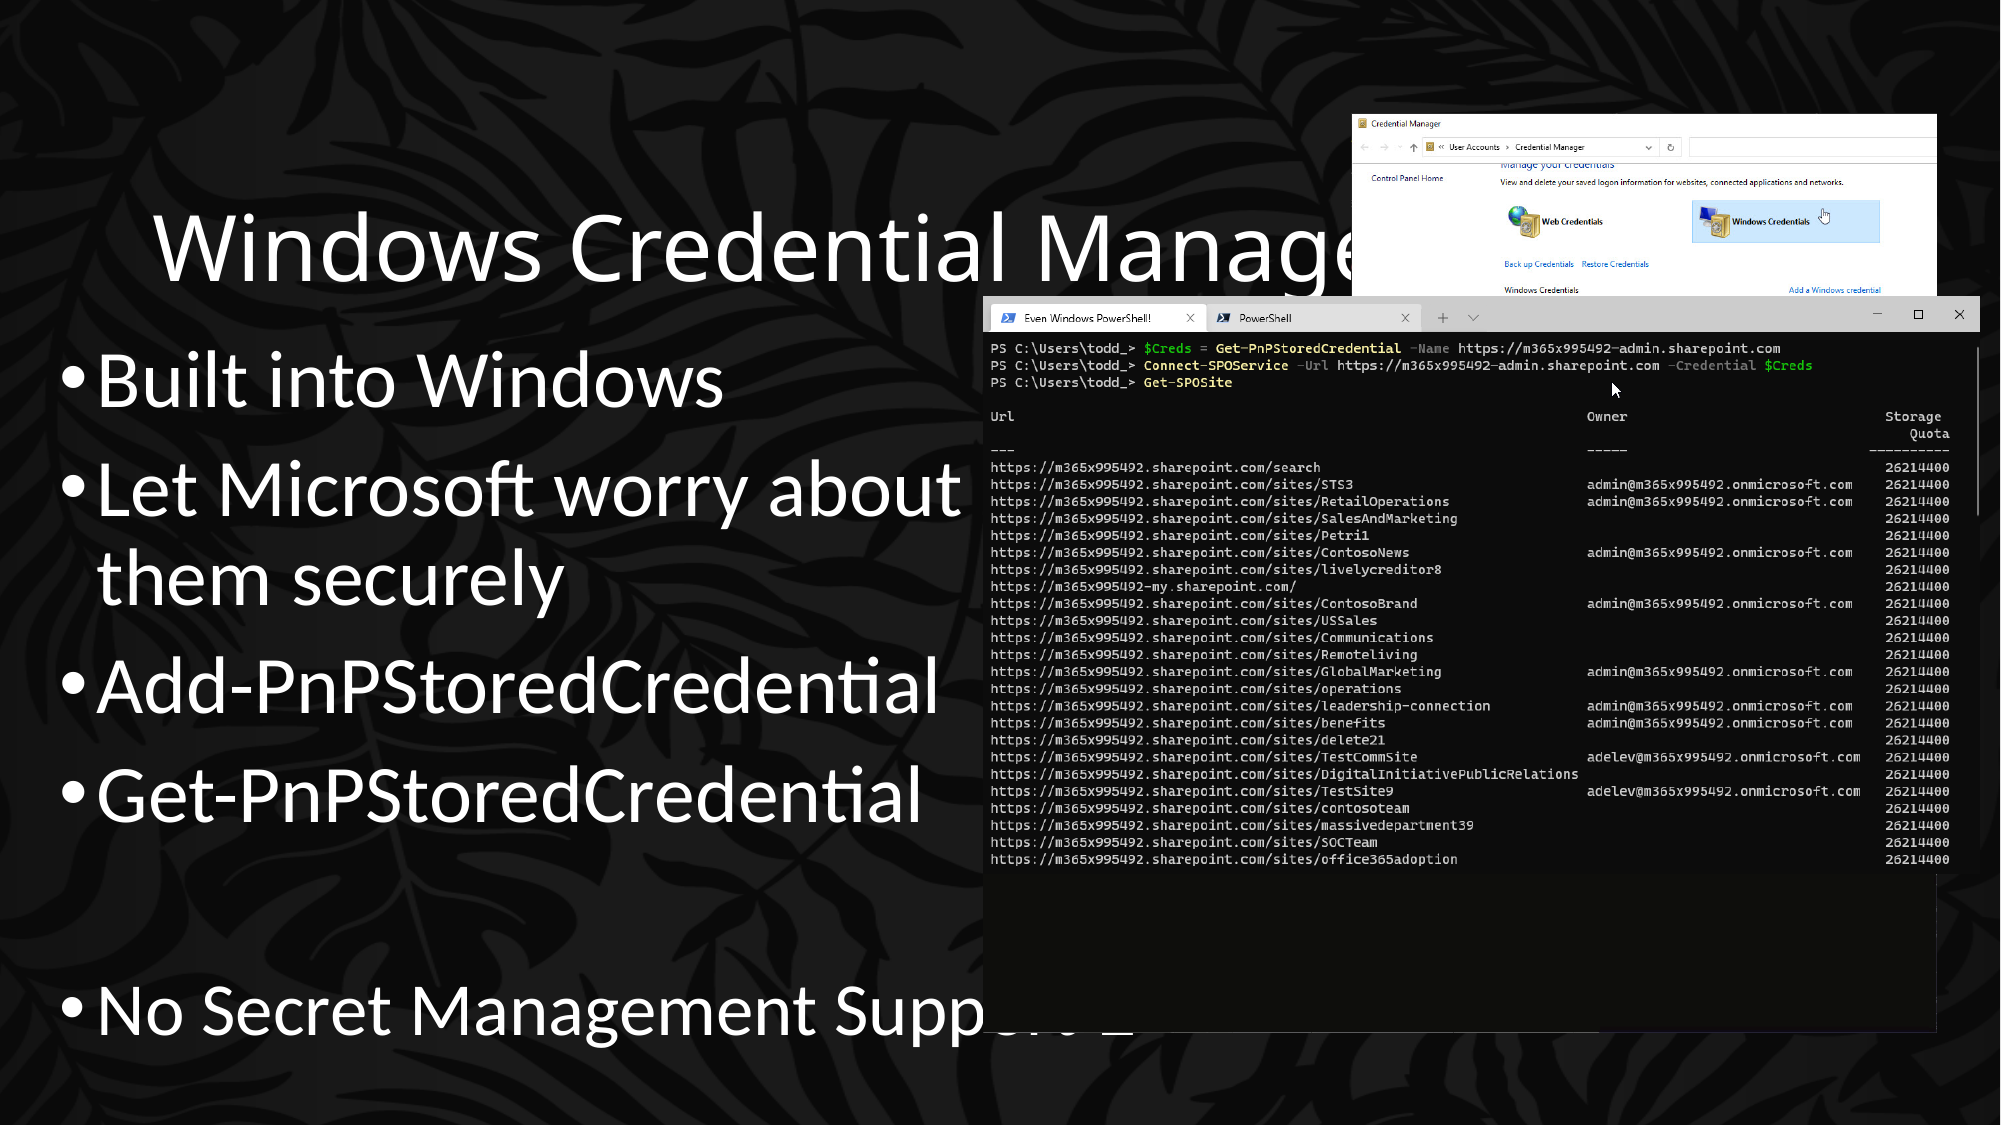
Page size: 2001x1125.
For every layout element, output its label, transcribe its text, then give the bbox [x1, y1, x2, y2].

title Windows Credential Manager [137, 187, 1351, 316]
list Built into Windows Let Microsoft worry about storing them securely Add-PnPStoredCredential Get-PnPStoredCredential No Secret Management Support  [44, 329, 1295, 1125]
picture [0, 0, 2001, 1125]
